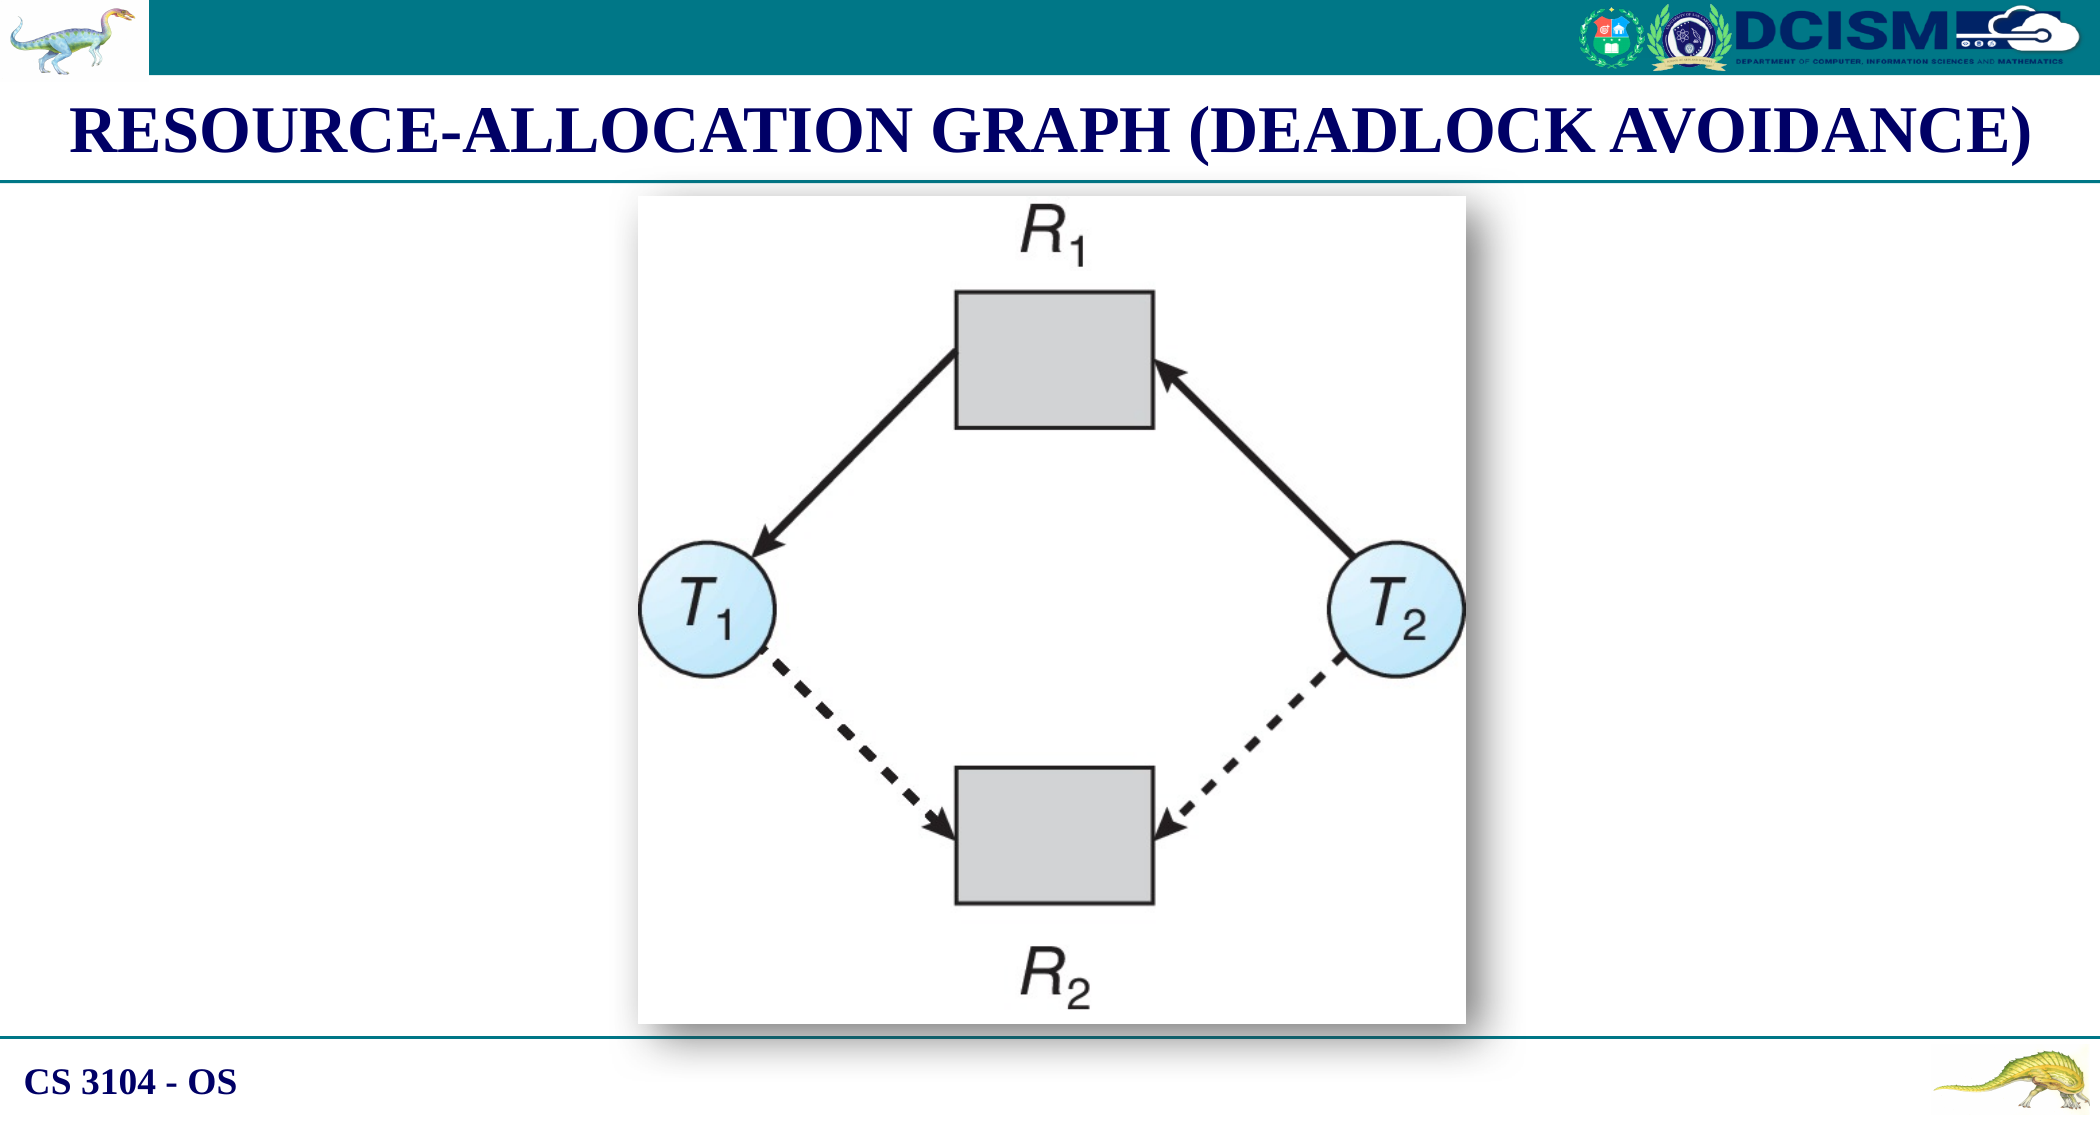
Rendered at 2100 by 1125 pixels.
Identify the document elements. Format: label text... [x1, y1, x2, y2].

text_box RESOURCE-ALLOCATION GRAPH (DEADLOCK AVOIDANCE) [18, 78, 2086, 173]
picture [1572, 0, 2094, 76]
picture [638, 196, 1466, 1024]
picture [1931, 1044, 2090, 1115]
picture [0, 0, 149, 82]
